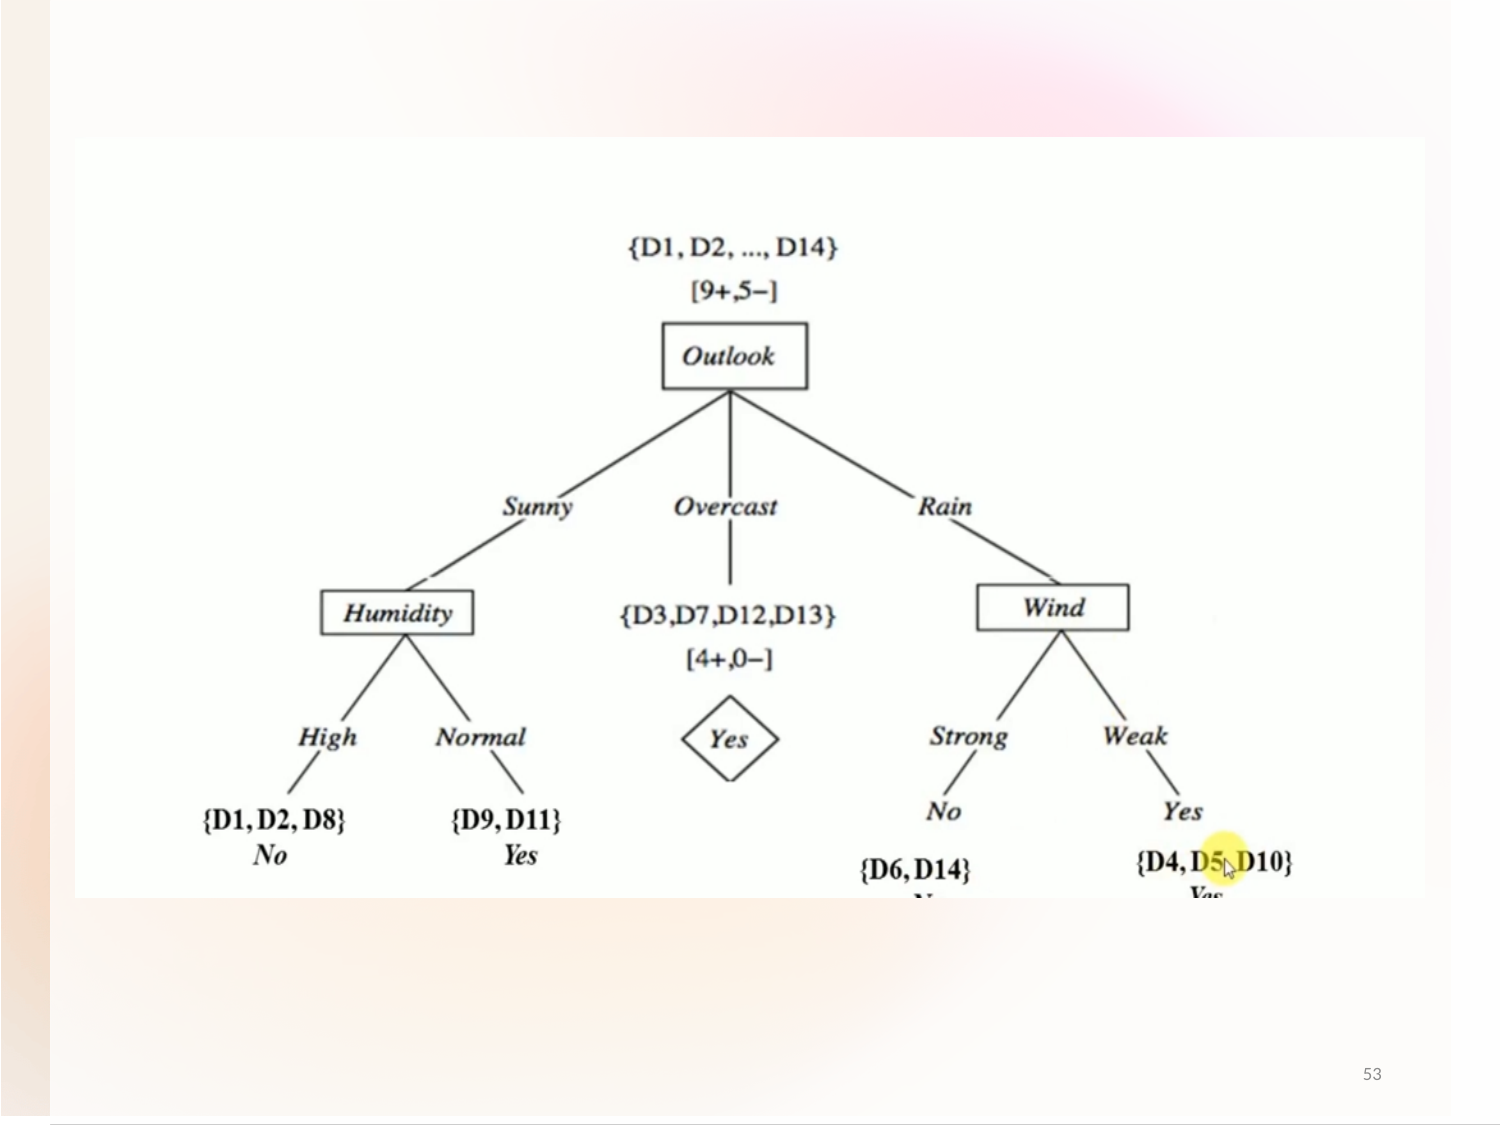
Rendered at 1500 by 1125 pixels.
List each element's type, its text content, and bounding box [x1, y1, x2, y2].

picture [0, 0, 1500, 1125]
slide_number 53 [1059, 1042, 1397, 1103]
